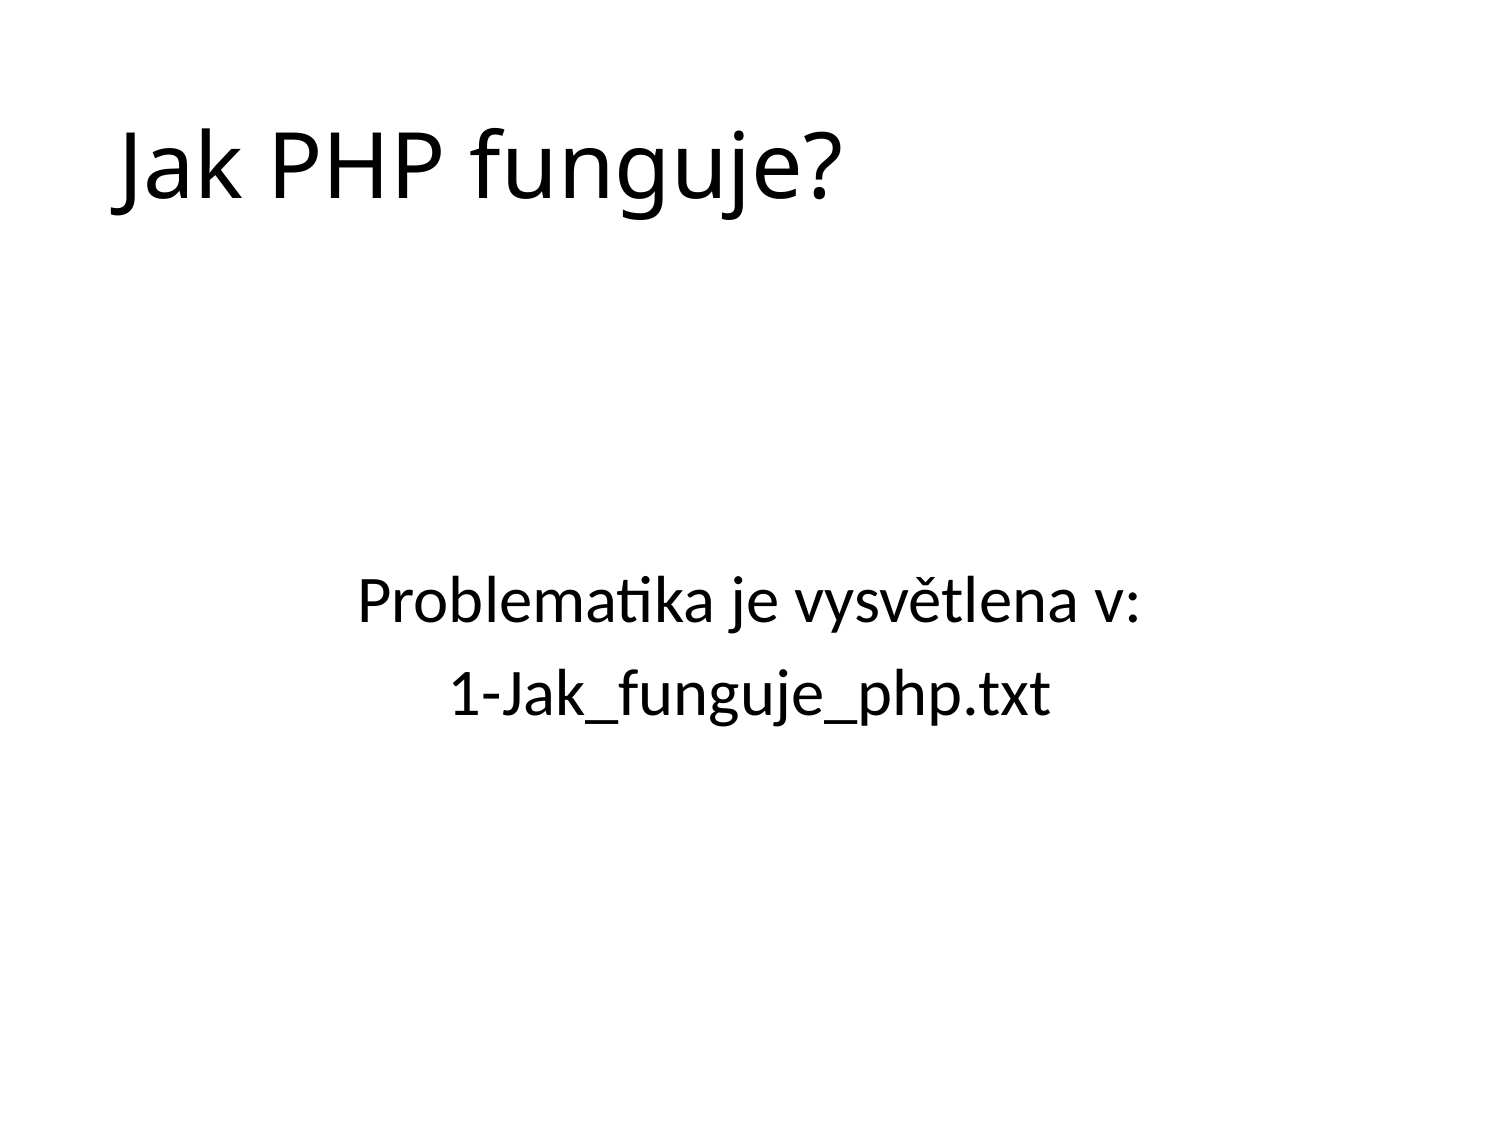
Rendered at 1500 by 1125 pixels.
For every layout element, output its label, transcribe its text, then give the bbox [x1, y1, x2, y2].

list Problematika je vysvětlena v: 1-Jak_funguje_php.txt [103, 299, 1397, 1014]
title Jak PHP funguje? [103, 59, 1397, 278]
